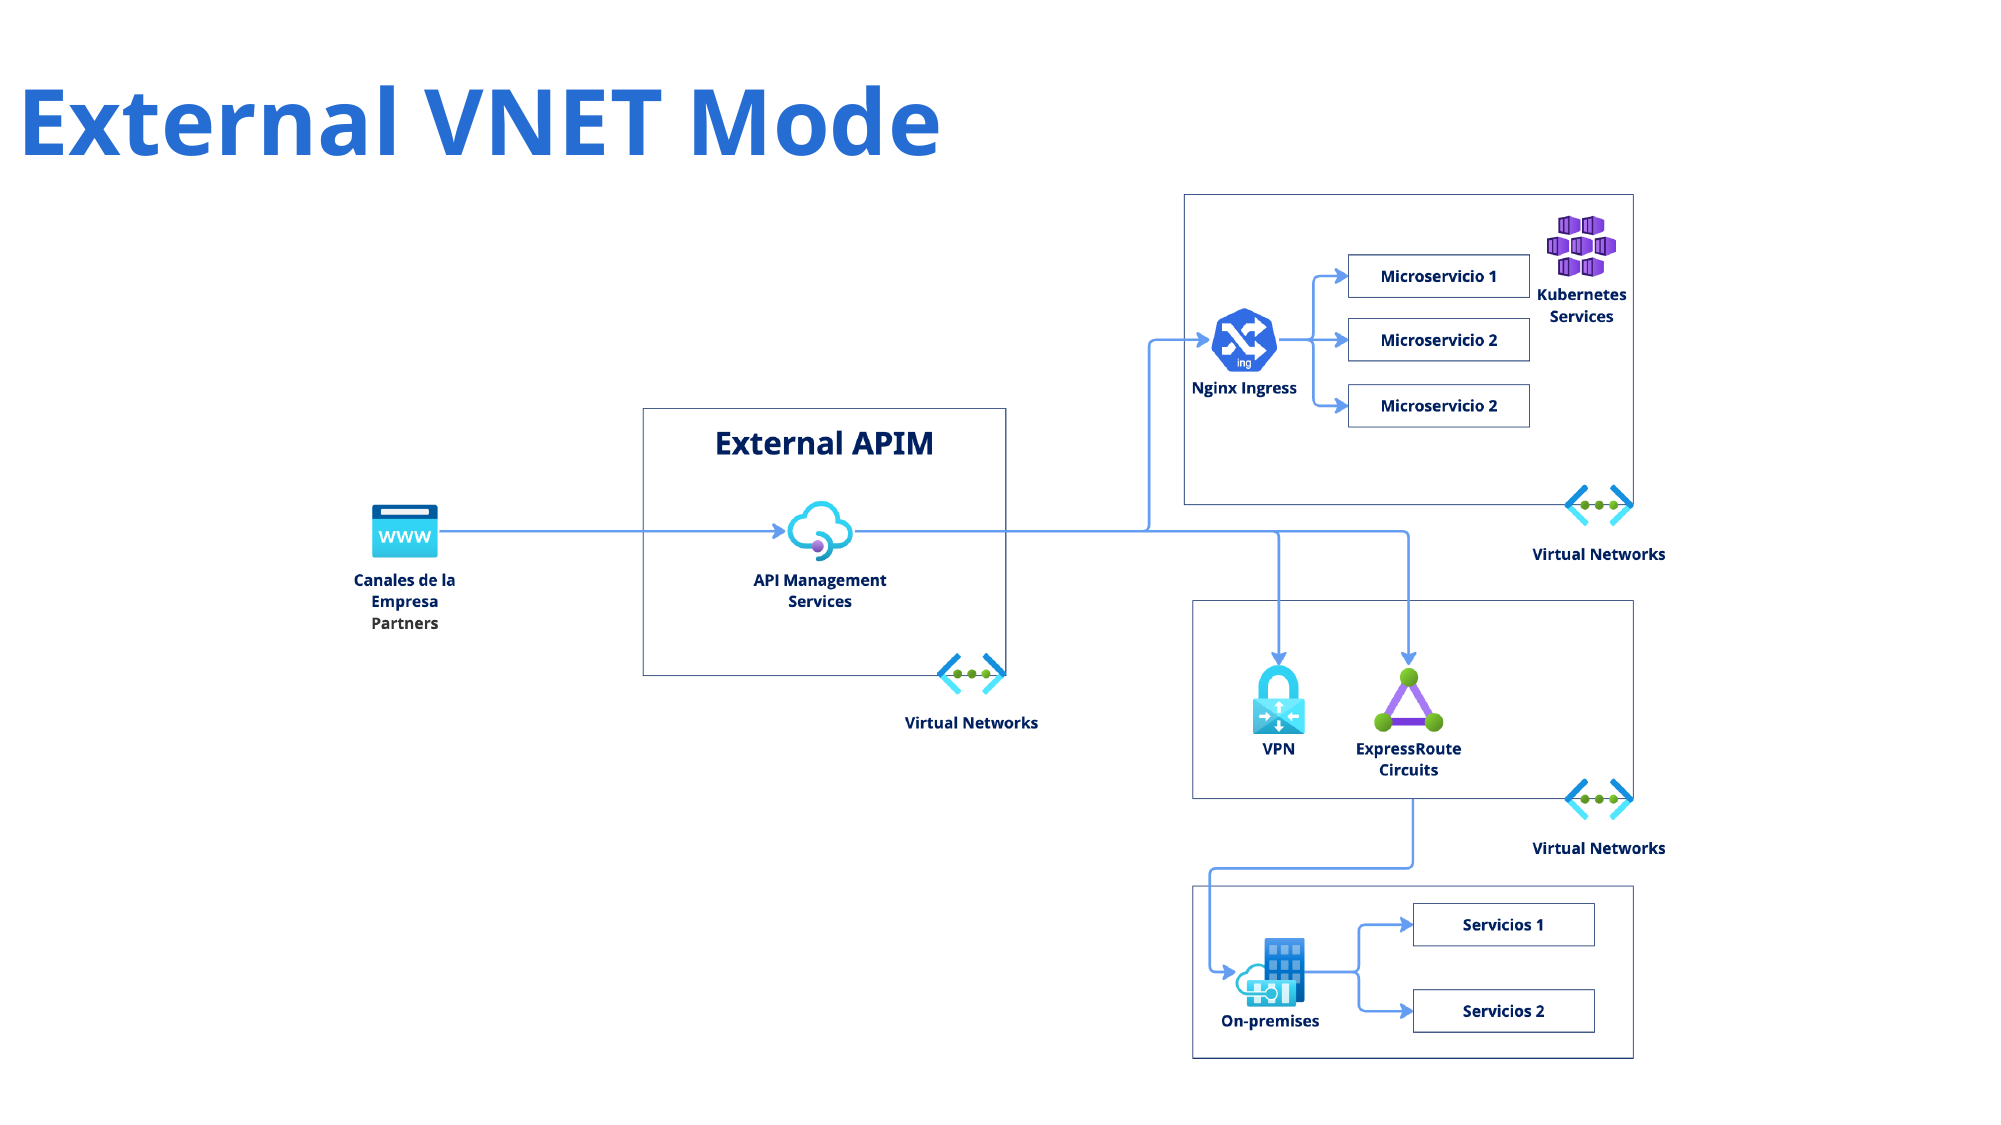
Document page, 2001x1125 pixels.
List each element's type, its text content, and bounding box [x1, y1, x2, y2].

picture [318, 186, 1682, 1069]
text_box External VNET Mode [2, 56, 958, 182]
